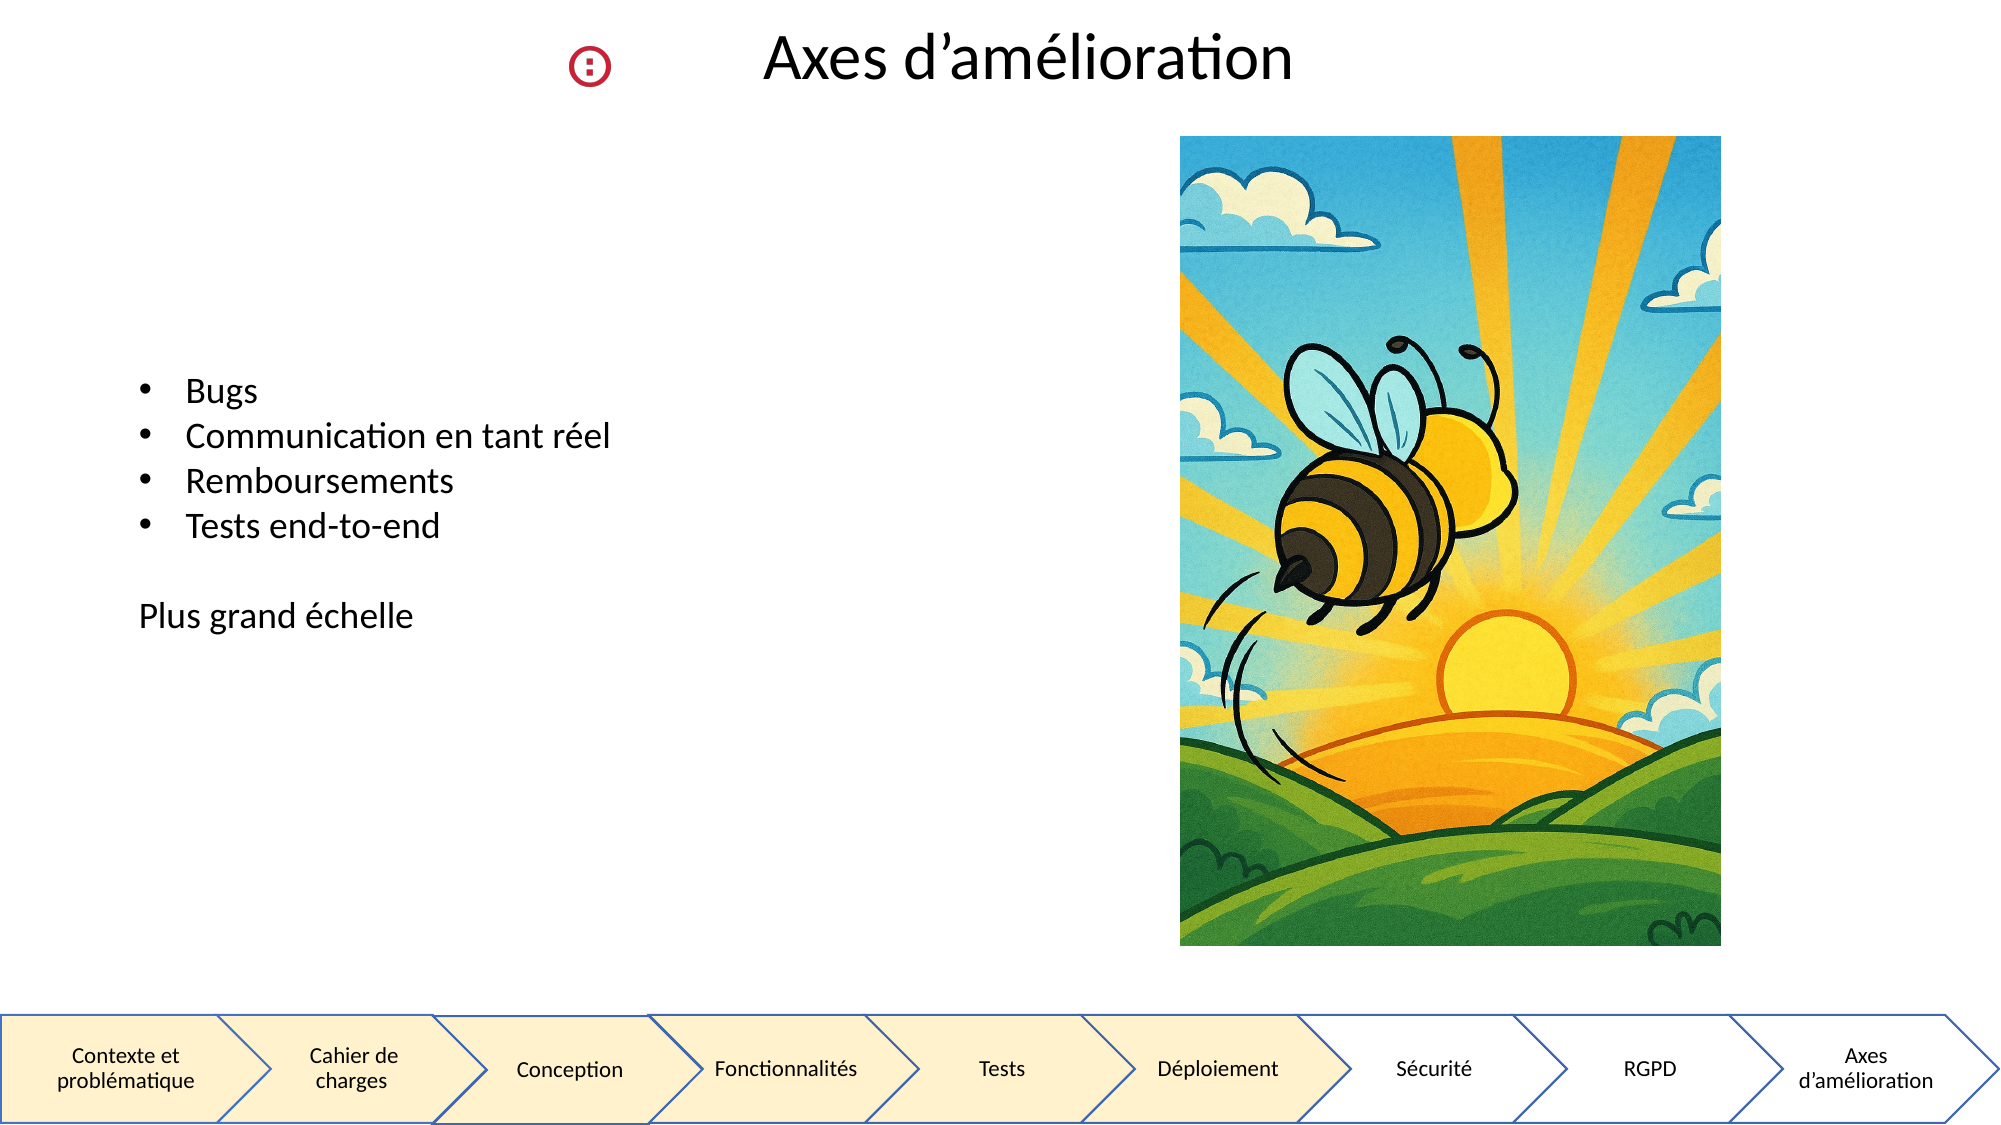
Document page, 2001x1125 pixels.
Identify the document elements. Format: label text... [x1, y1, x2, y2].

subtitle Axes d’amélioration [748, 14, 1676, 159]
picture [1180, 136, 1721, 946]
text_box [0, 809, 2000, 1125]
picture [569, 46, 611, 87]
text_box Bugs Communication en tant réel Remboursements Tests end-to-end Plus grand échelle [124, 358, 1097, 644]
